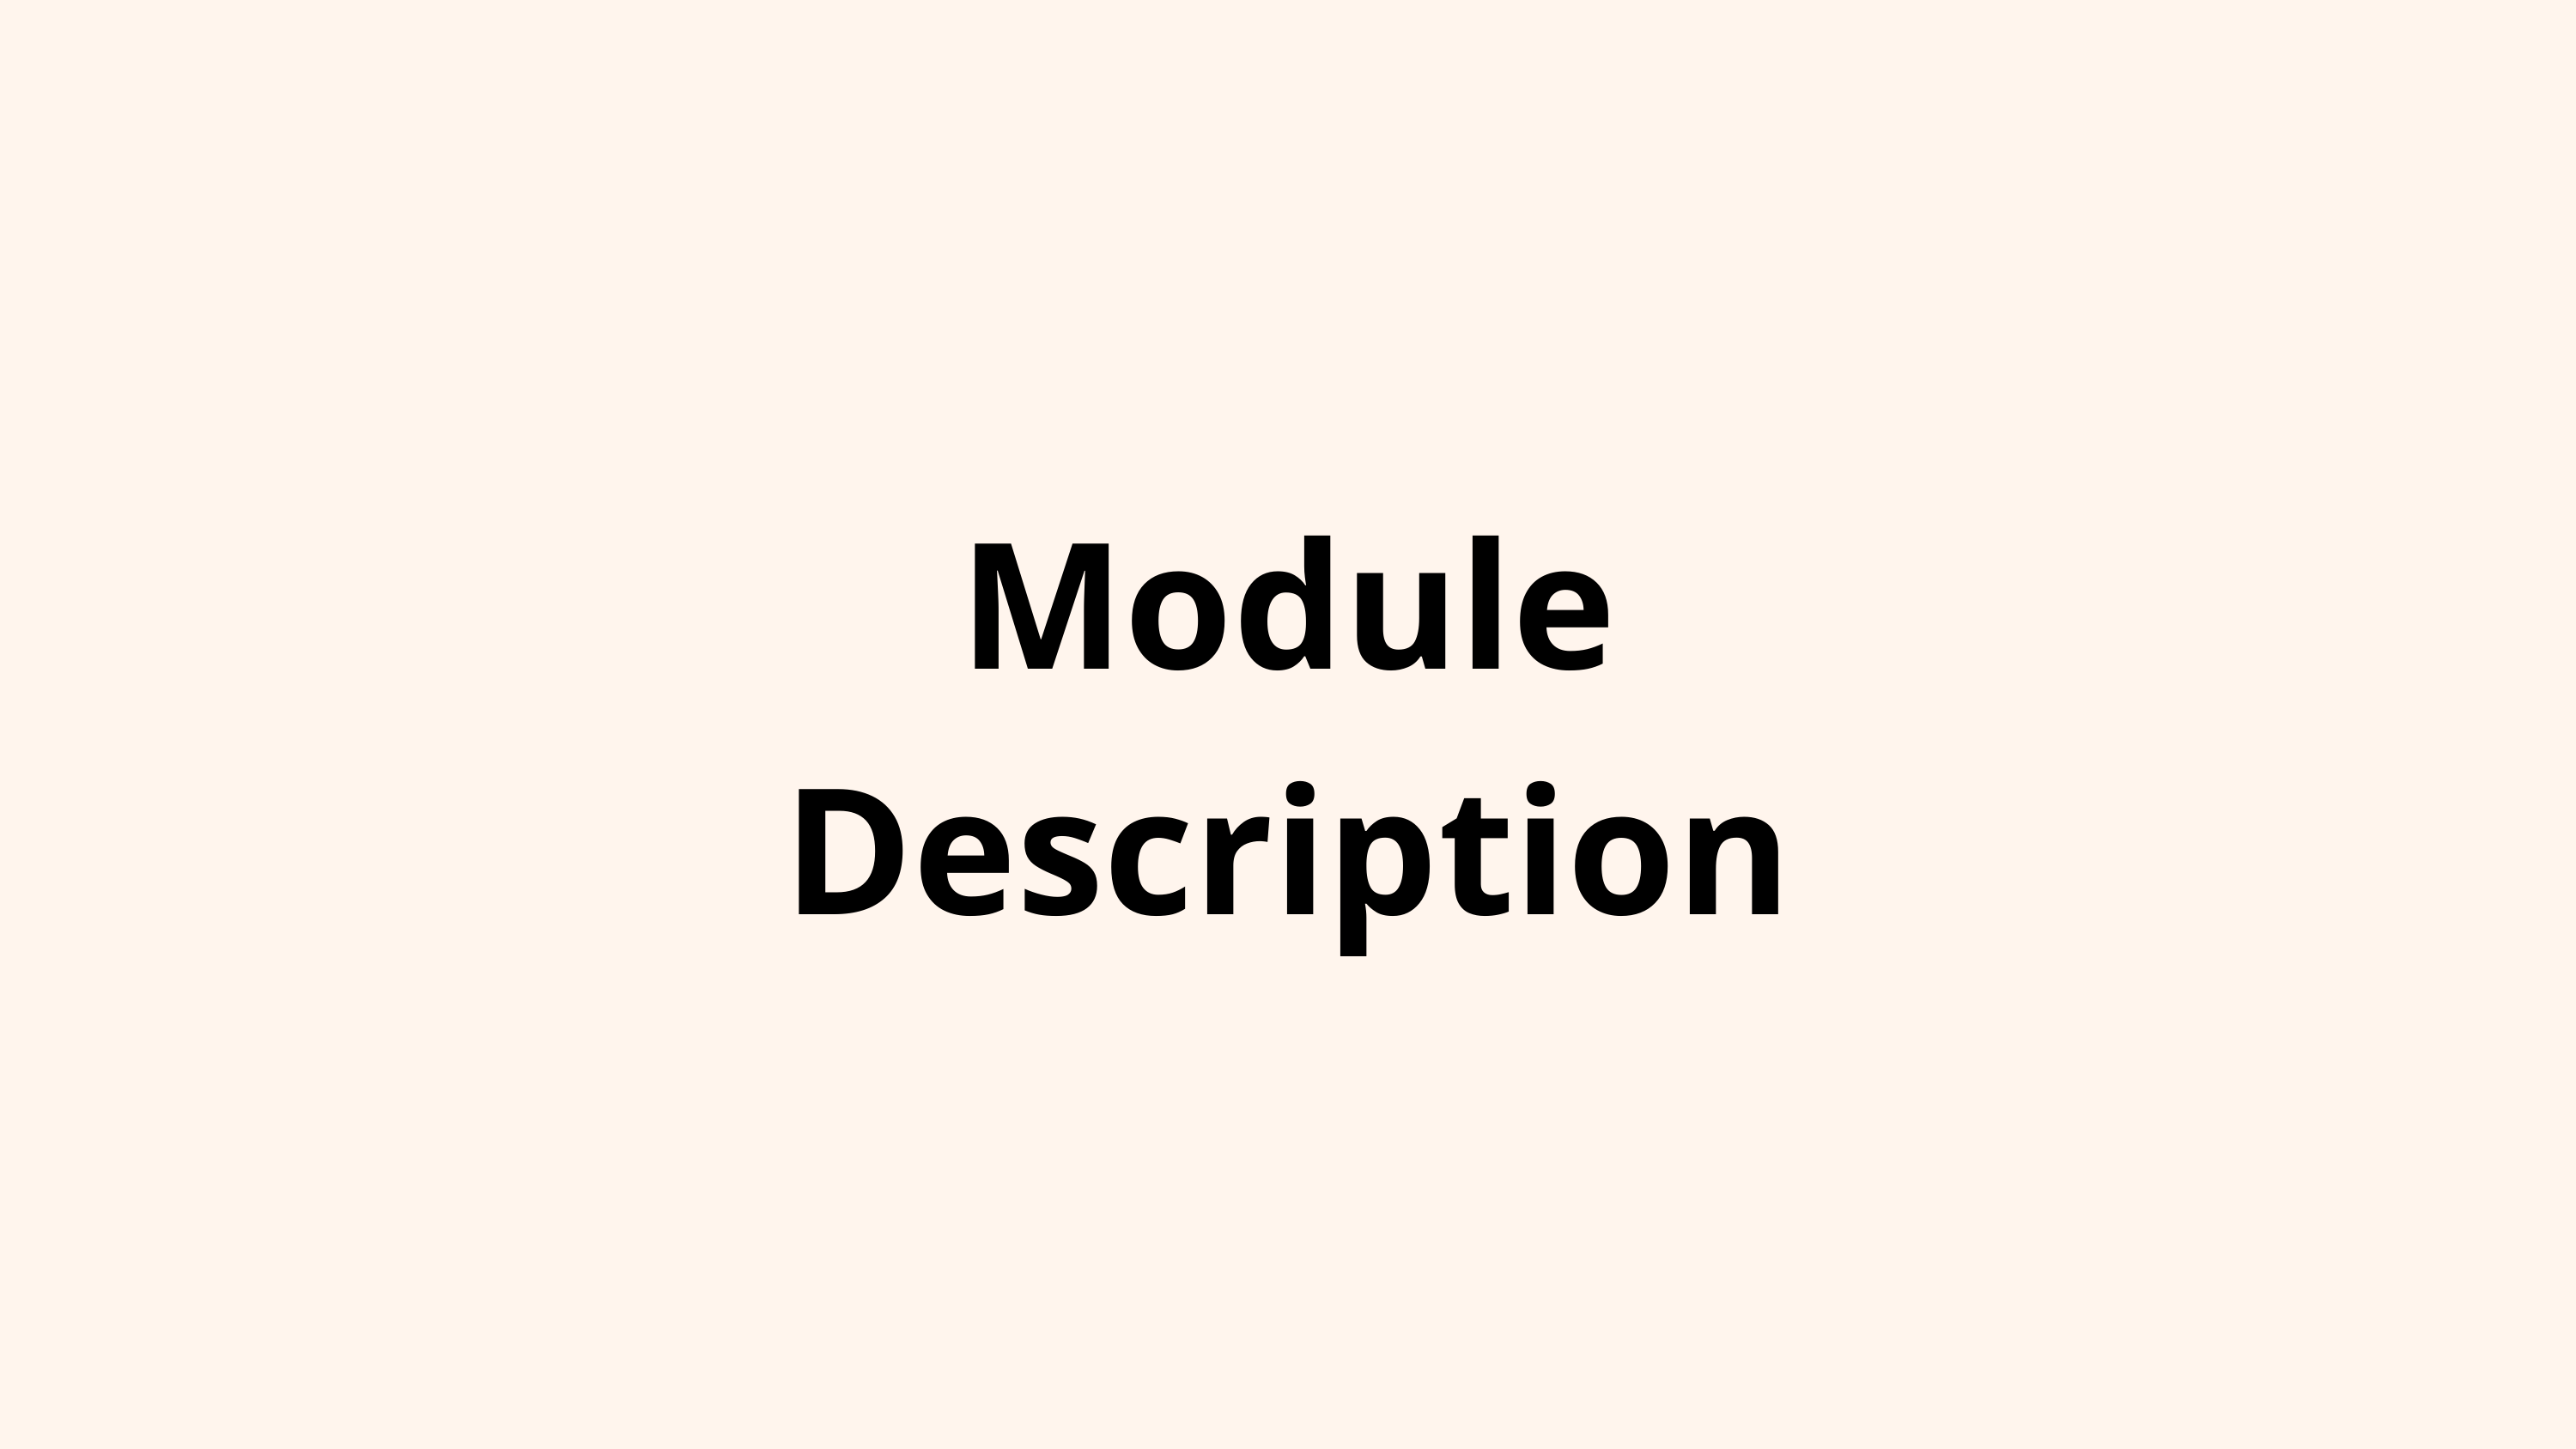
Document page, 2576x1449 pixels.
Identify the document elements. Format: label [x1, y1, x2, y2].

text_box [0, 0, 2576, 1449]
